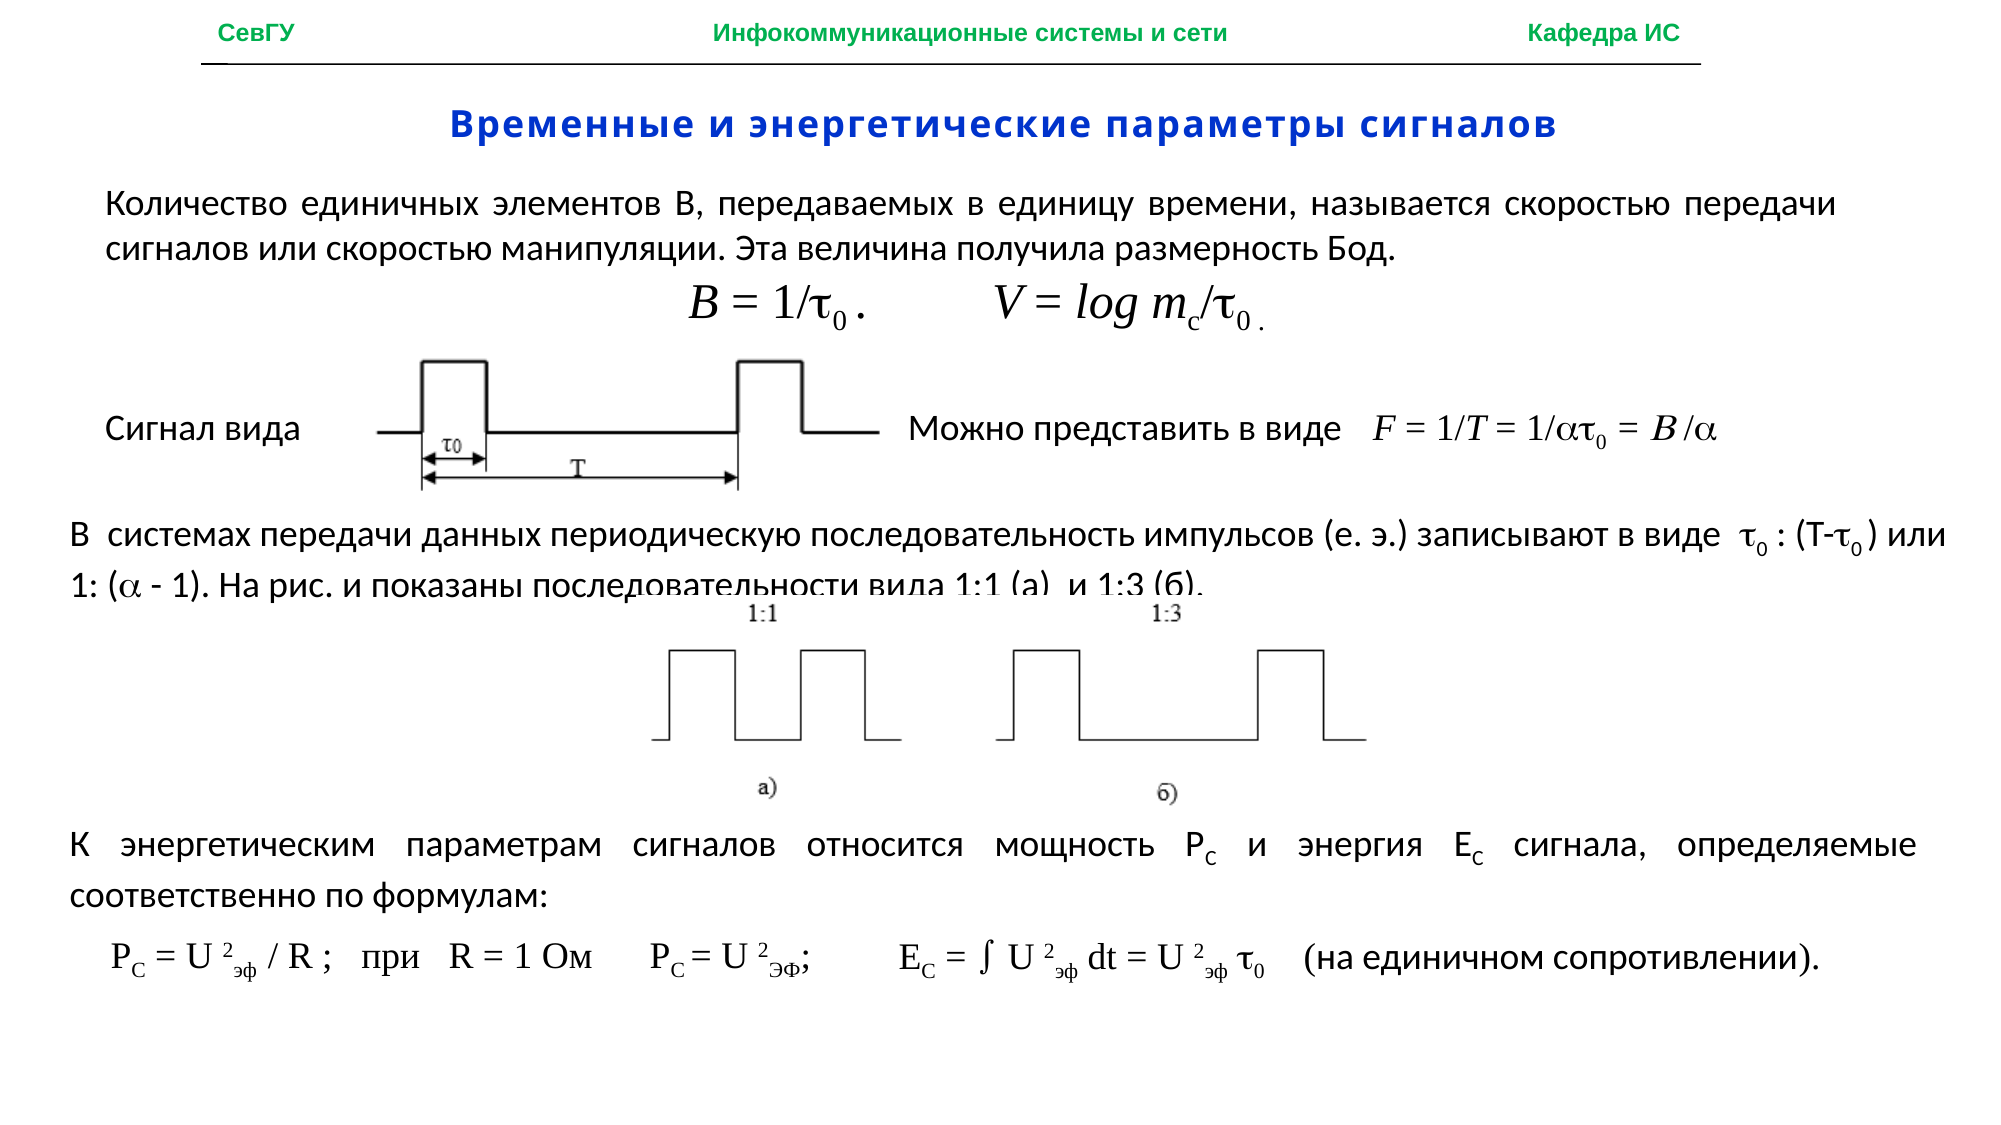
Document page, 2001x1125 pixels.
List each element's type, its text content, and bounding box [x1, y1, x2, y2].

text_box К энергетическим параметрам сигналов относится мощность РС и энергия ЕС сигнала, определяемые соответственно по формулам: [54, 818, 1933, 923]
text_box СевГУ Инфокоммуникационные системы и сети Кафедра ИС [201, 9, 1701, 55]
text_box PС = U 2эф / R ; при R = 1 Ом РС = U 2ЭФ; [95, 923, 827, 990]
text_box Временные и энергетические параметры сигналов [201, 92, 1807, 152]
text_box Количество единичных элементов В, передаваемых в единицу времени, называется скоростью передачи сигналов или скоростью манипуляции. Эта величина получила размерность Бод. В = 1/0 . V = log mc/0 . [90, 170, 1854, 337]
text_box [54, 337, 1962, 818]
text_box EС =  U 2эф dt = U 2эф 0 (на единичном сопротивлении). [883, 924, 1836, 991]
